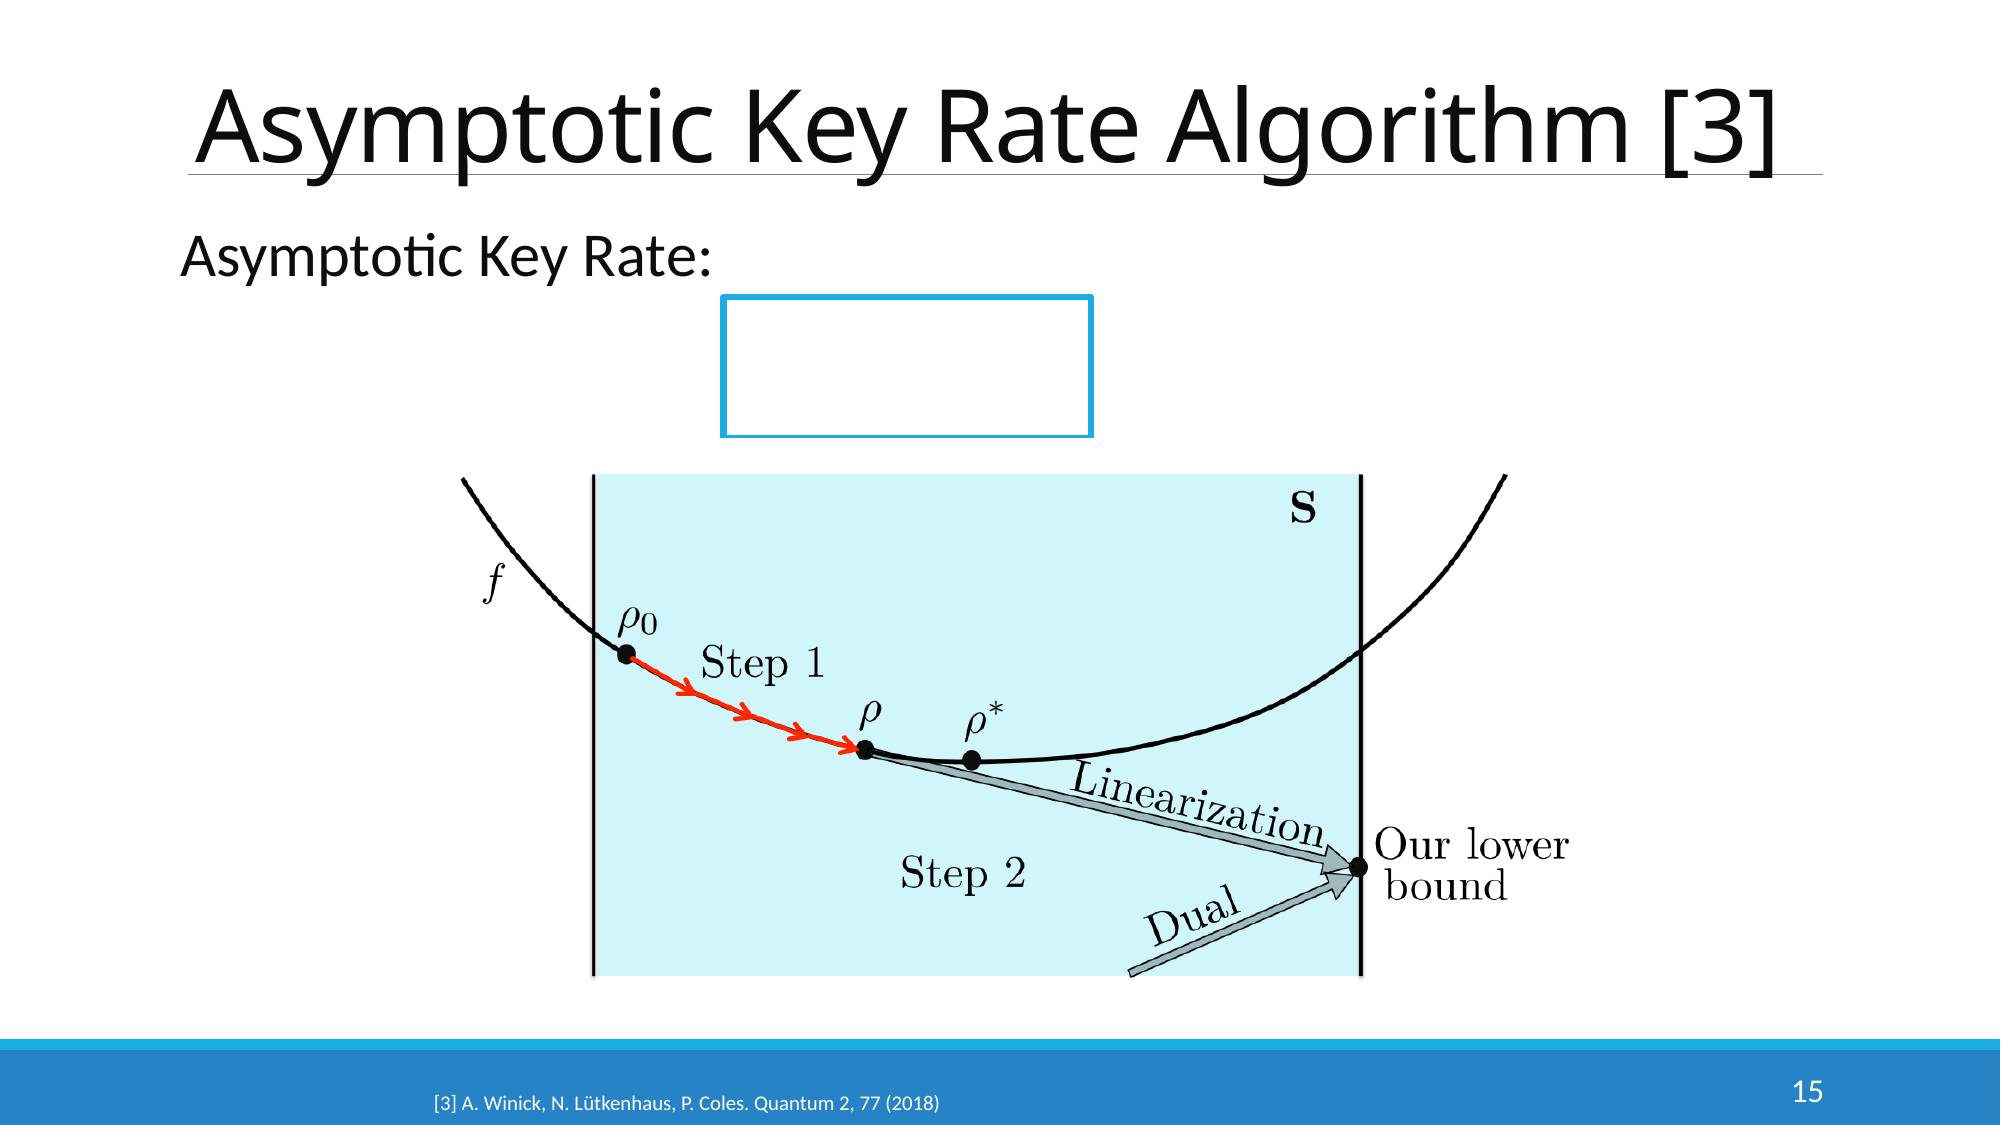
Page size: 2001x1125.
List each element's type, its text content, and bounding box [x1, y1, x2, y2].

title Asymptotic Key Rate Algorithm [3] [180, 51, 1830, 191]
picture [418, 437, 1582, 1003]
text_box [722, 296, 1092, 434]
text_box [3] A. Winick, N. Lütkenhaus, P. Coles. Quantum 2, 77 (2018) [419, 1056, 2000, 1122]
